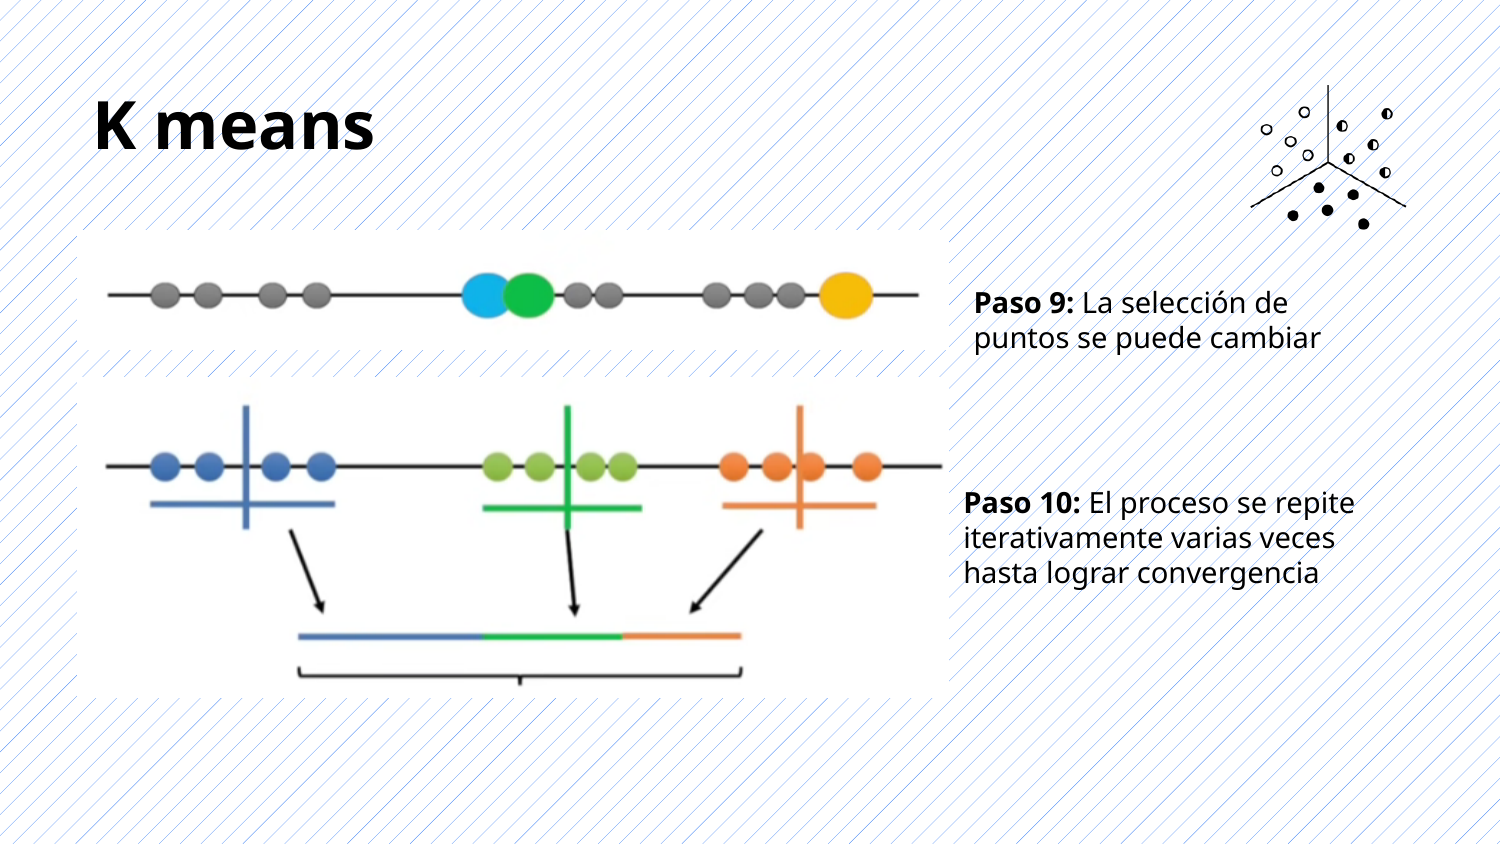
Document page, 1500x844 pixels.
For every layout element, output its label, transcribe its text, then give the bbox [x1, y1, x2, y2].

text_box K means [77, 76, 1240, 179]
text_box Paso 9: La selección de puntos se puede cambiar [958, 269, 1406, 369]
picture [77, 229, 949, 350]
text_box Paso 10: El proceso se repite iterativamente varias veces hasta lograr convergencia [952, 469, 1414, 605]
text_box [952, 256, 1414, 323]
picture [77, 376, 949, 699]
picture [1241, 76, 1414, 249]
